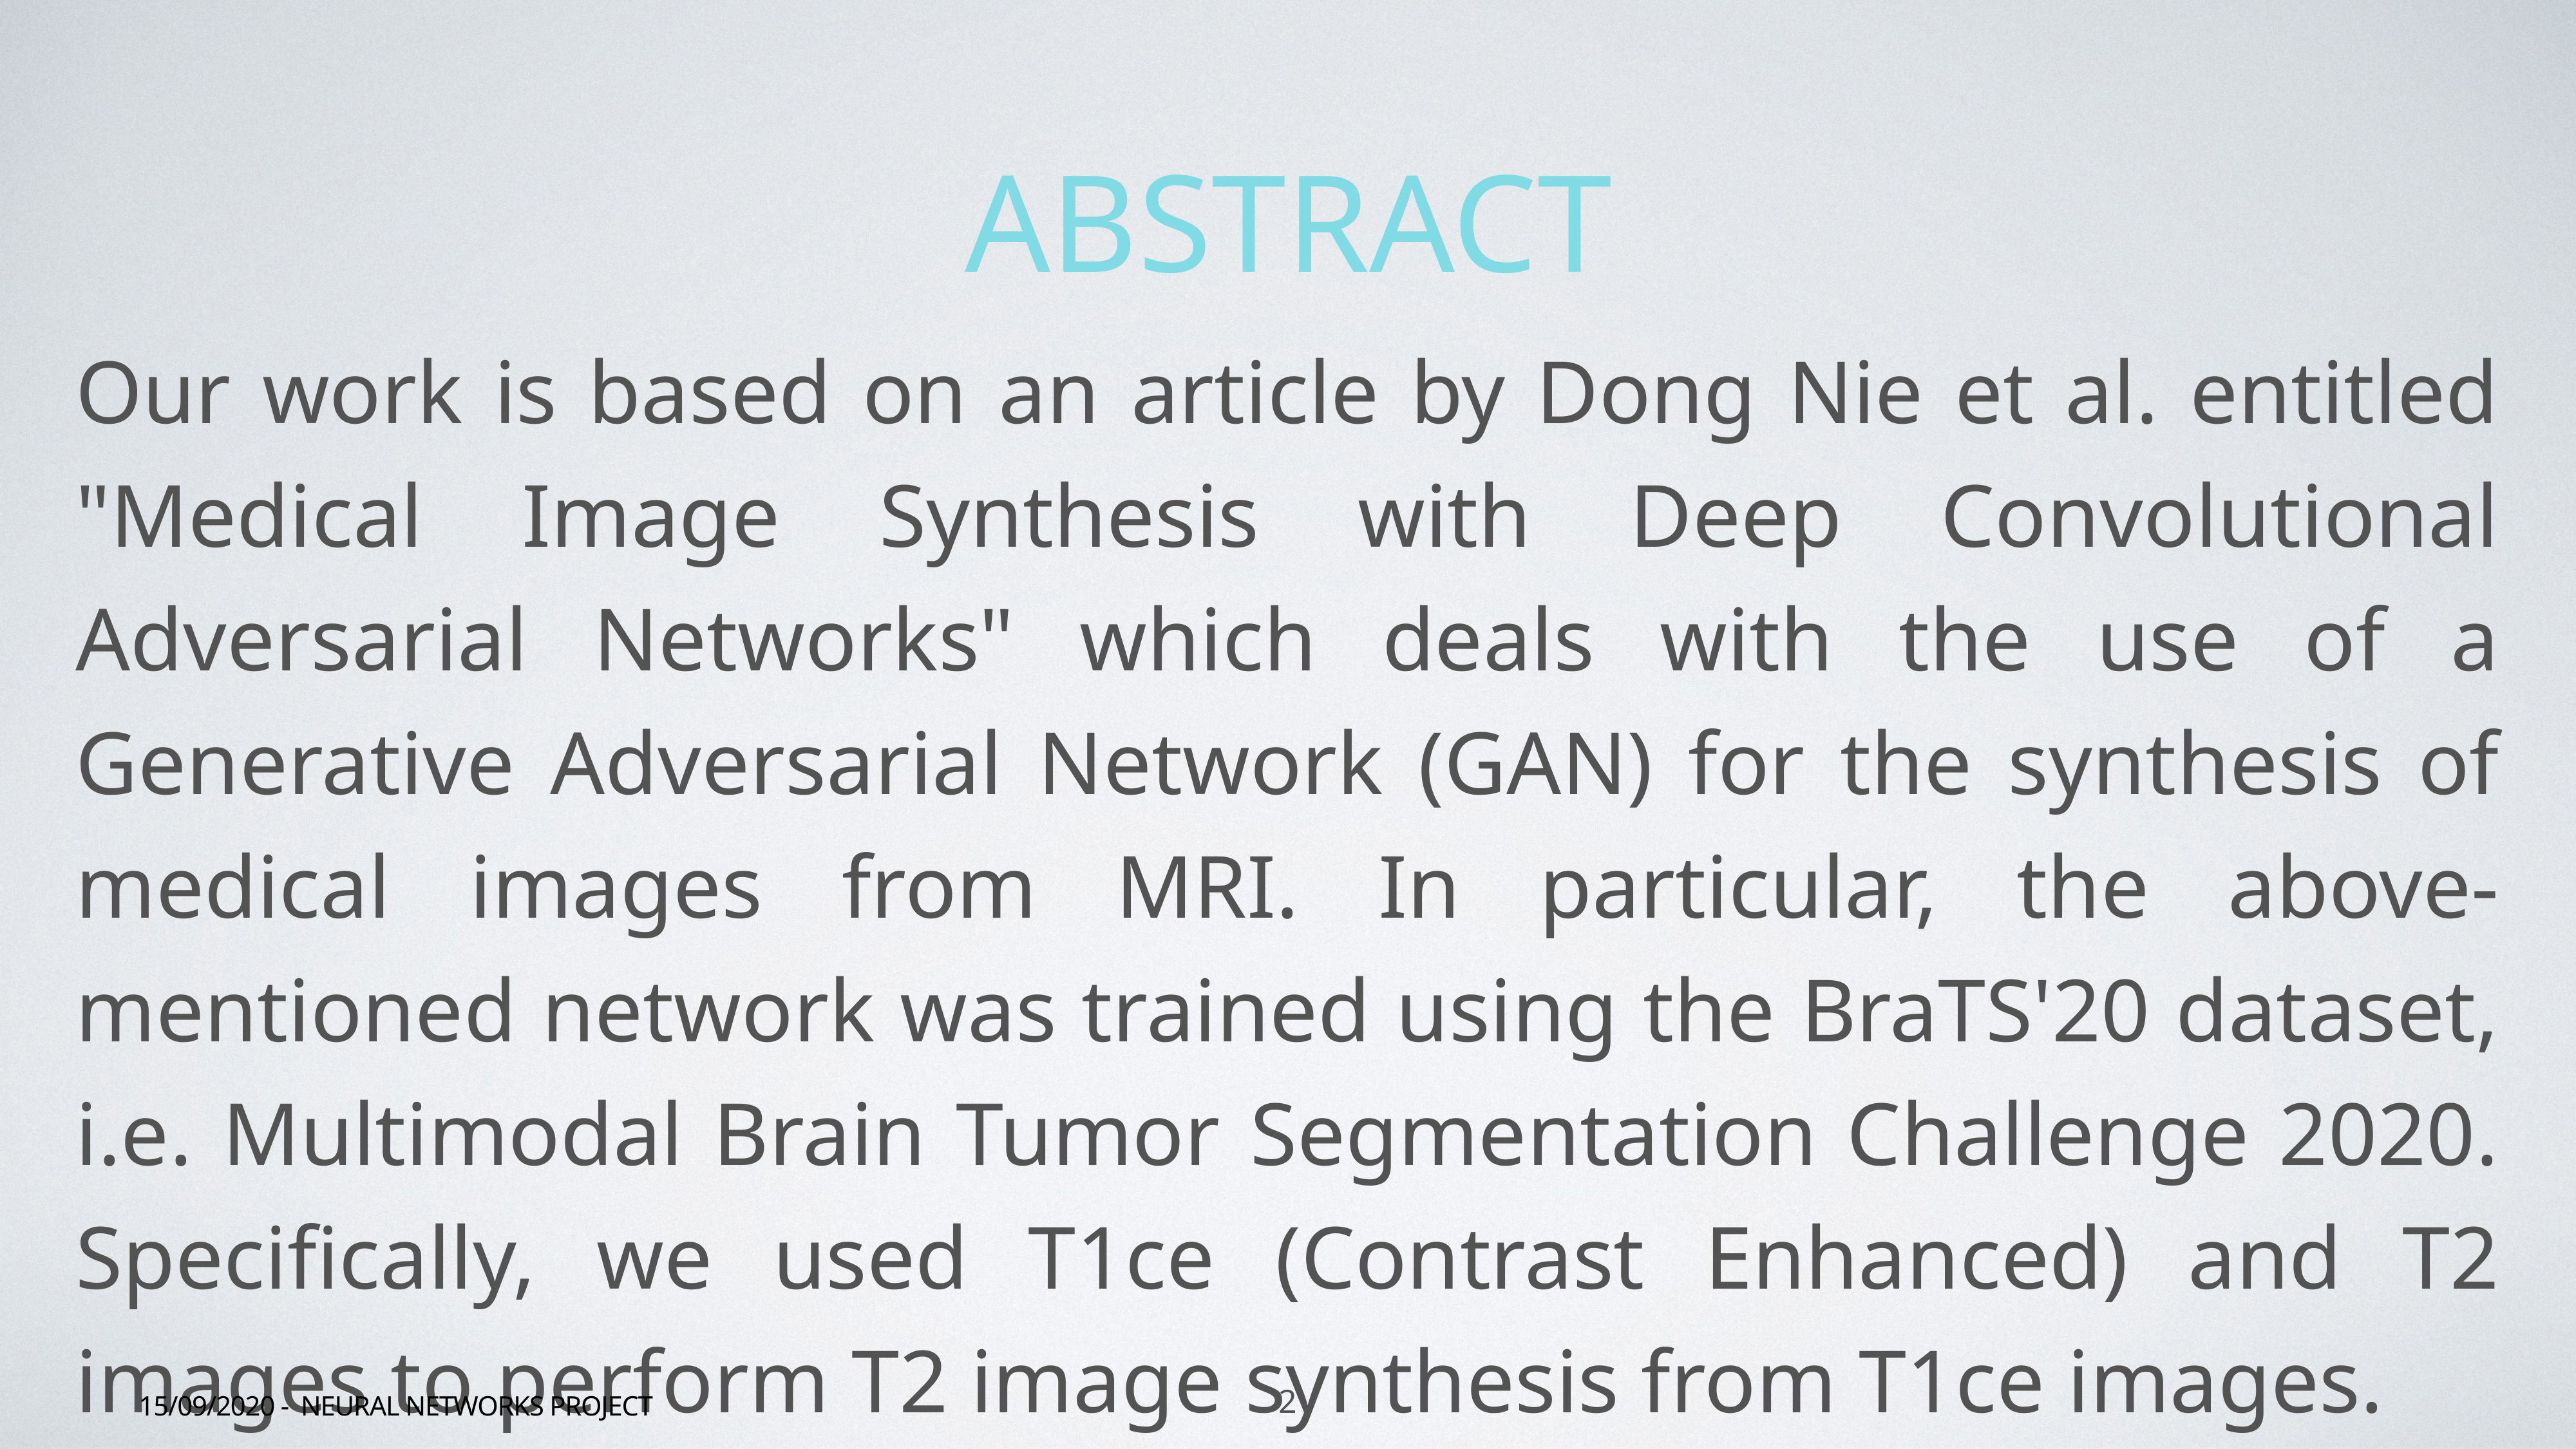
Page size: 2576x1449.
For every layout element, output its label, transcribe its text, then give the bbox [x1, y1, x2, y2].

picture [0, 0, 2576, 1449]
list Our work is based on an article by Dong Nie et al. entitled "Medical Image Synthesis with Deep Convolutional Adversarial Networks" which deals with the use of a Generative Adversarial Network (GAN) for the synthesis of medical images from MRI. In particular, the above-mentioned network was trained using the BraTS'20 dataset, i.e. Multimodal Brain Tumor Segmentation Challenge 2020. Specifically, we used T1ce (Contrast Enhanced) and T2 images to perform T2 image synthesis from T1ce images. [70, 404, 2506, 1342]
title Abstract [70, 37, 2507, 401]
text_box 15/09/2020 - neural networks project [133, 1383, 2444, 1429]
